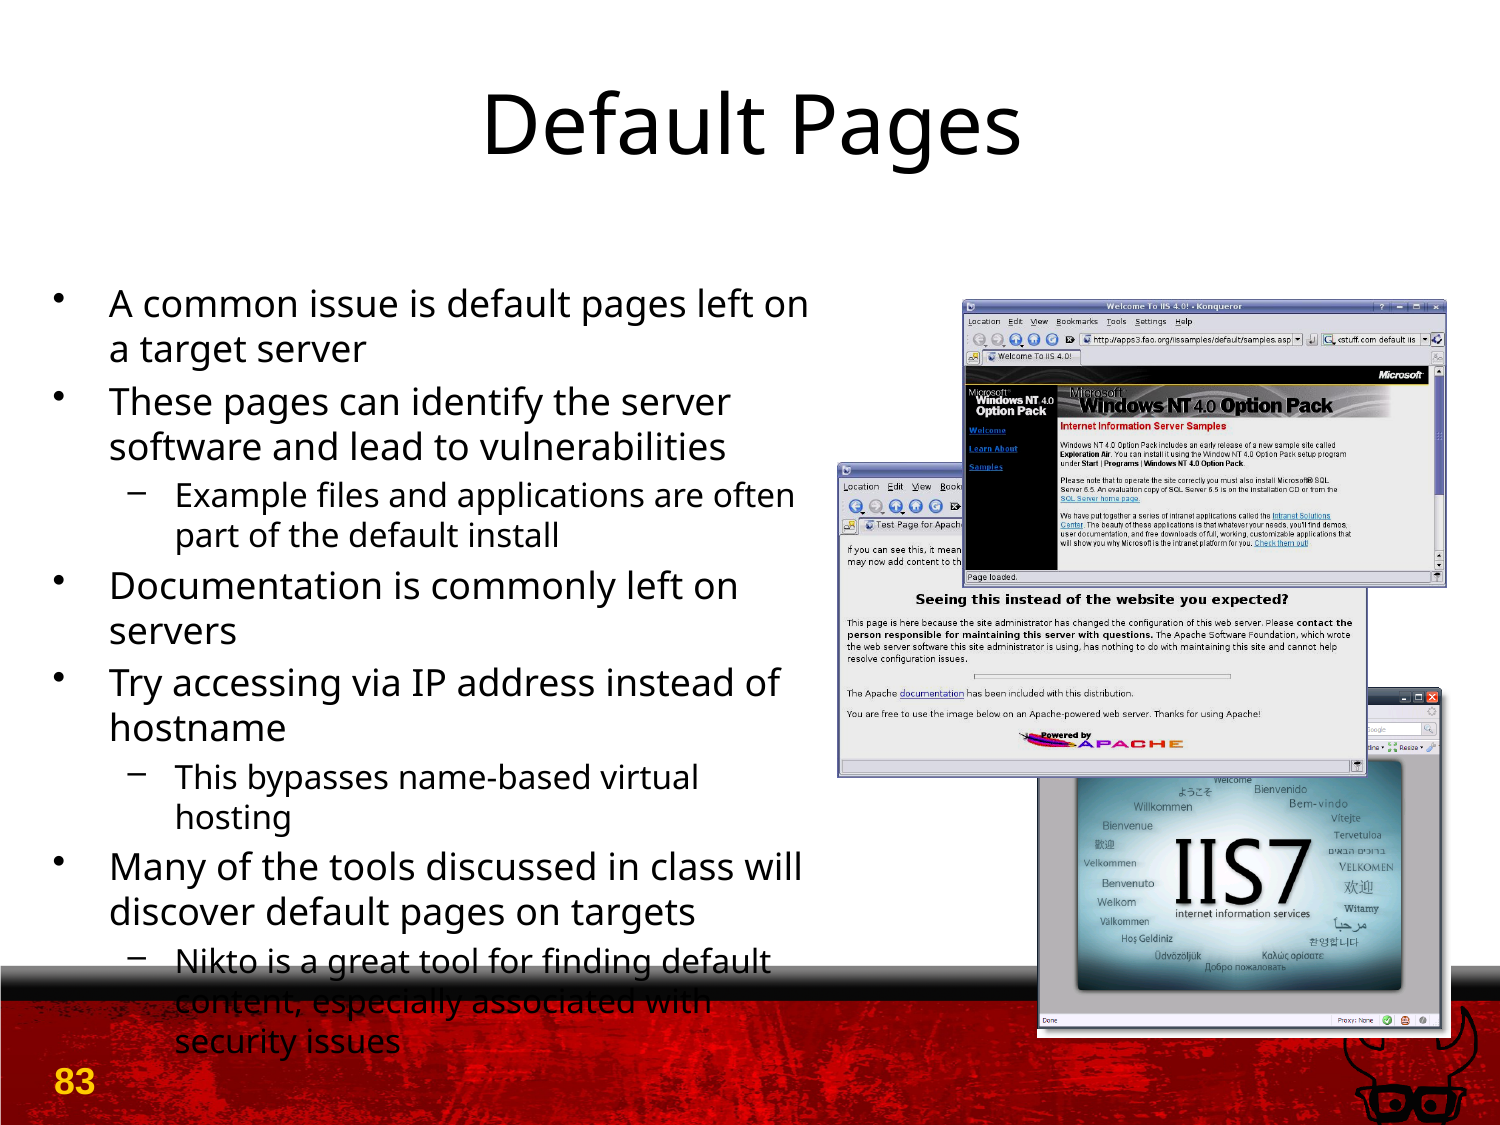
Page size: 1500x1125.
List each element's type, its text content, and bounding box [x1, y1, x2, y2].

list A common issue is default pages left on a target server These pages can identify the server software and lead to vulnerabilities Example files and applications are often part of the default install Documentation is commonly left on servers Try accessing via IP address instead of hostname This bypasses name-based virtual hosting Many of the tools discussed in class will discover default pages on targets Nikto is a great tool for finding default content, especially associated with security issues [37, 272, 841, 948]
title Default Pages [35, 24, 1469, 219]
picture [0, 282, 1500, 1125]
